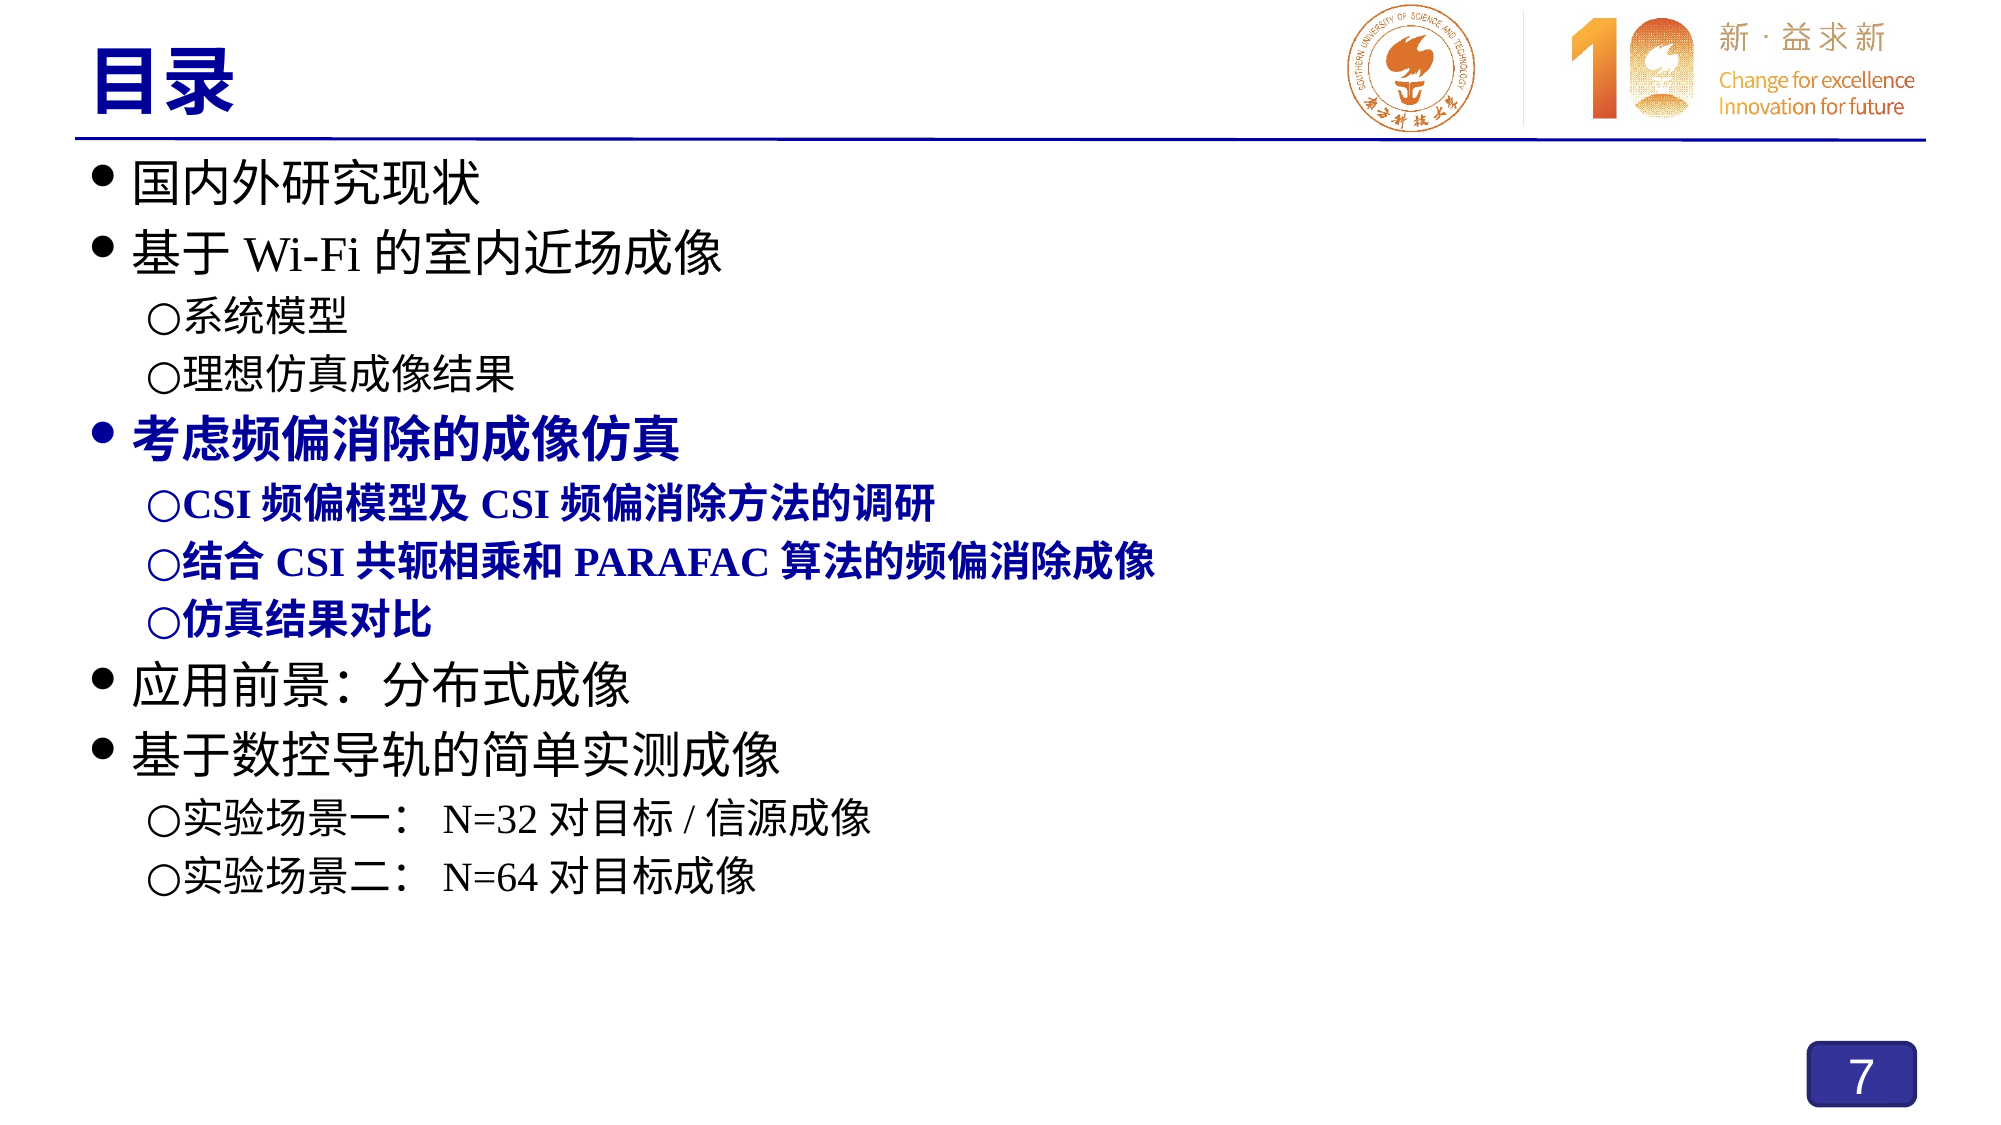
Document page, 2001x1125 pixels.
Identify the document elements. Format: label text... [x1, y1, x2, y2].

picture [1344, 1, 1921, 135]
title 目录 [72, 16, 1375, 141]
list 国内外研究现状 基于Wi-Fi的室内近场成像 系统模型 理想仿真成像结果 考虑频偏消除的成像仿真 CSI频偏模型及CSI频偏消除方法的调研 结合CSI共轭相乘和PARAFAC算法的频偏消除成像 仿真结果对比 应用前景：分布式成像 基于数控导轨的简单实测成像 实验场景一：N=32对目标/信源成像 实验场景二：N=64对目标成像 [73, 143, 1926, 1039]
